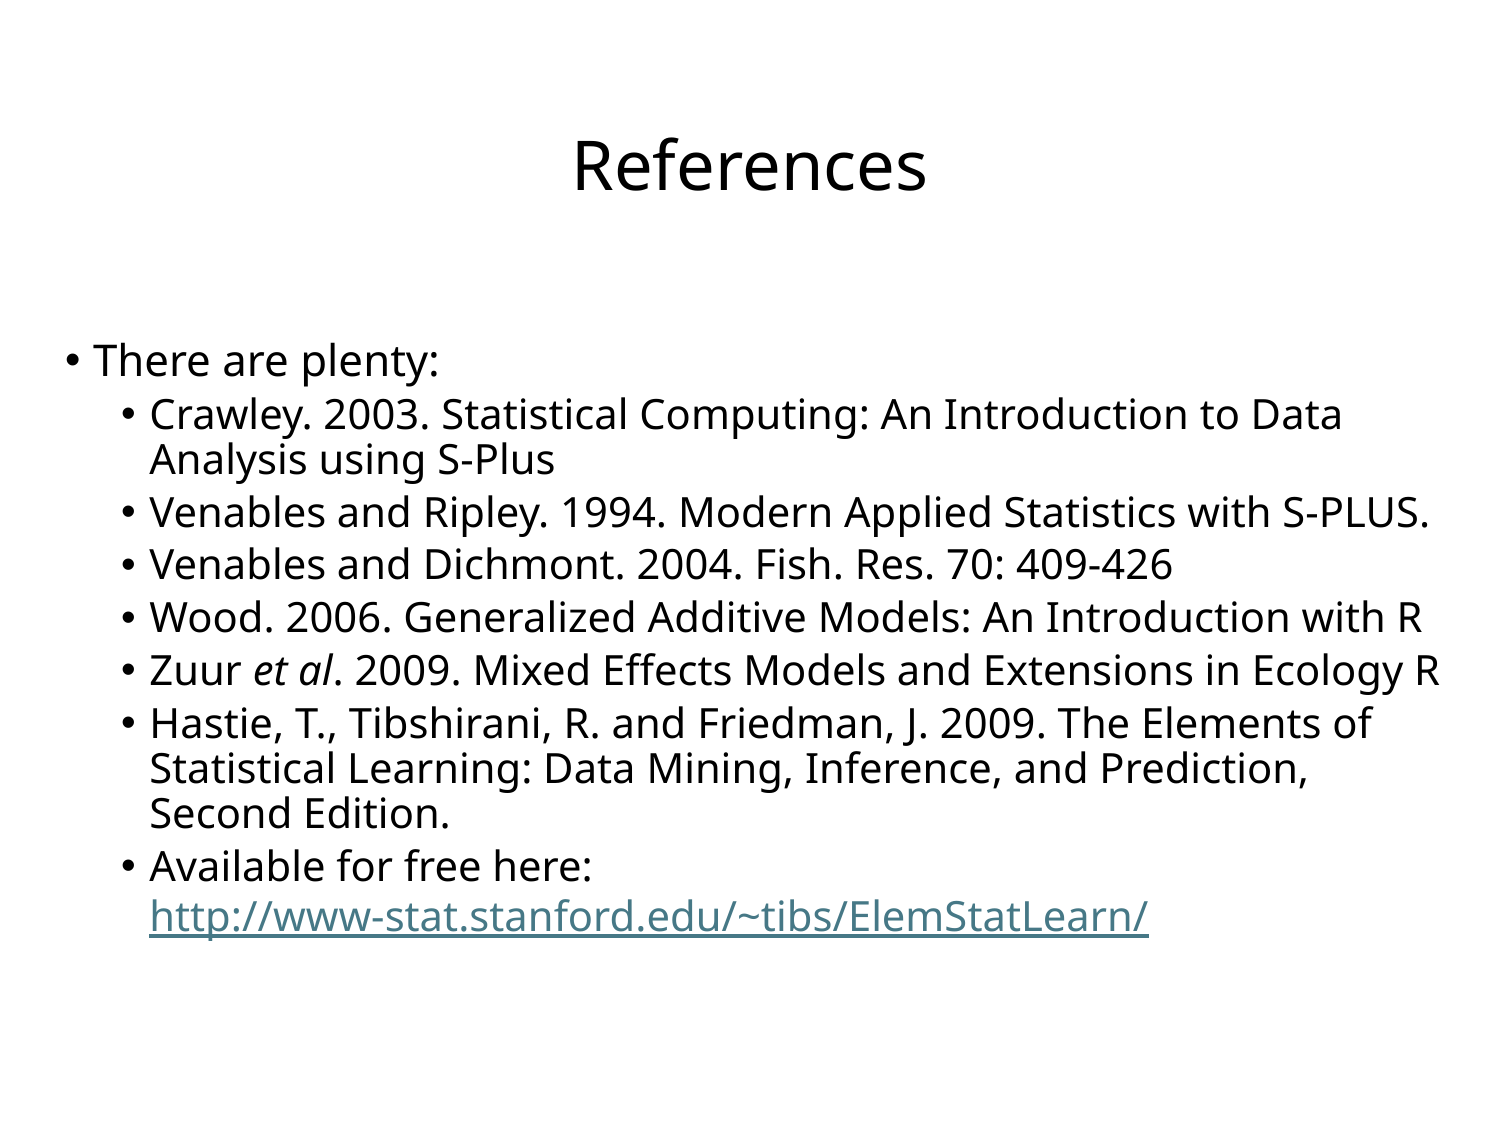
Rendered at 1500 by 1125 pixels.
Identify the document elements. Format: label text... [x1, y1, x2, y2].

title References [103, 59, 1397, 278]
list There are plenty: Crawley. 2003. Statistical Computing: An Introduction to Data Analysis using S-Plus Venables and Ripley. 1994. Modern Applied Statistics with S-PLUS. Venables and Dichmont. 2004. Fish. Res. 70: 409-426 Wood. 2006. Generalized Additive Models: An Introduction with R Zuur et al. 2009. Mixed Effects Models and Extensions in Ecology R Hastie, T., Tibshirani, R. and Friedman, J. 2009. The Elements of Statistical Learning: Data Mining, Inference, and Prediction, Second Edition. Available for free here: http://www-stat.stanford.edu/~tibs/ElemStatLearn/ [50, 331, 1463, 1125]
